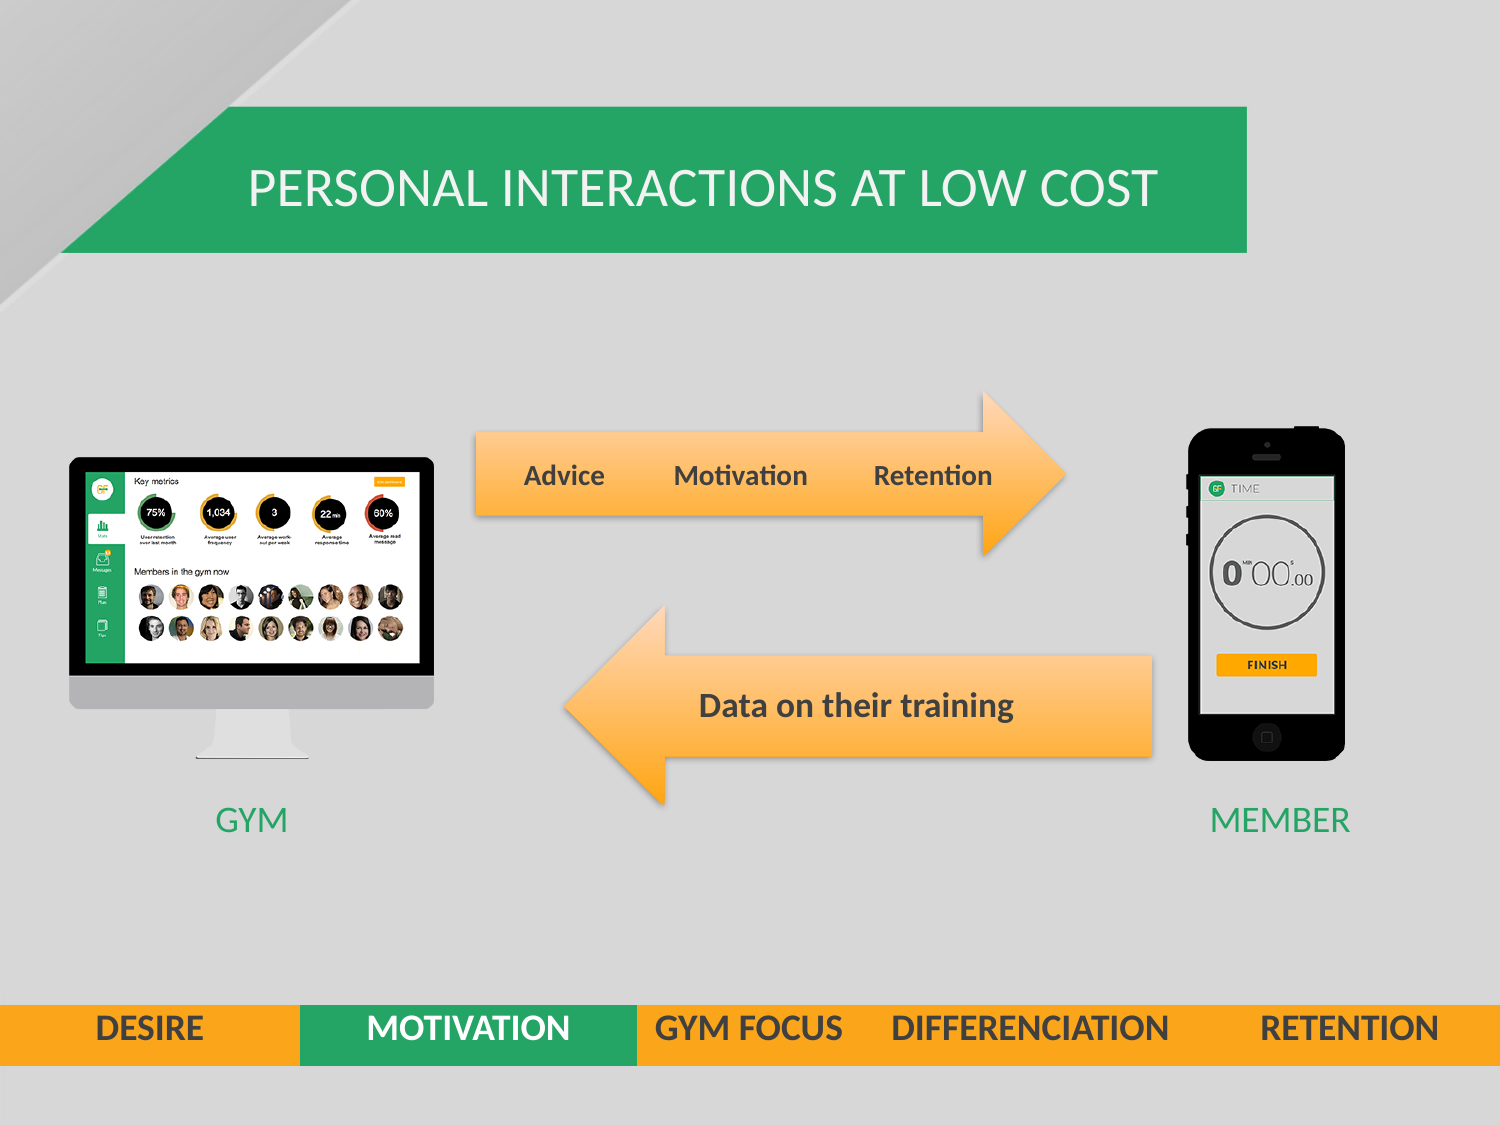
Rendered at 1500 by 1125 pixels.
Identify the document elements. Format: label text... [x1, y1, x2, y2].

table_header RETENTION [1200, 1005, 1500, 1066]
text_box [563, 605, 1153, 818]
table_header DESIRE [0, 1005, 300, 1066]
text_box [1181, 426, 1379, 849]
picture [0, 1066, 1500, 1125]
text_box PERSONAL INTERACTIONS AT LOW COST [232, 134, 1250, 233]
picture [0, 0, 1500, 1005]
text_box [69, 457, 435, 849]
table_header GYM FOCUS [637, 1005, 861, 1066]
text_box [475, 377, 1066, 591]
table_header DIFFERENCIATION [861, 1005, 1200, 1066]
table_header MOTIVATION [300, 1005, 637, 1066]
